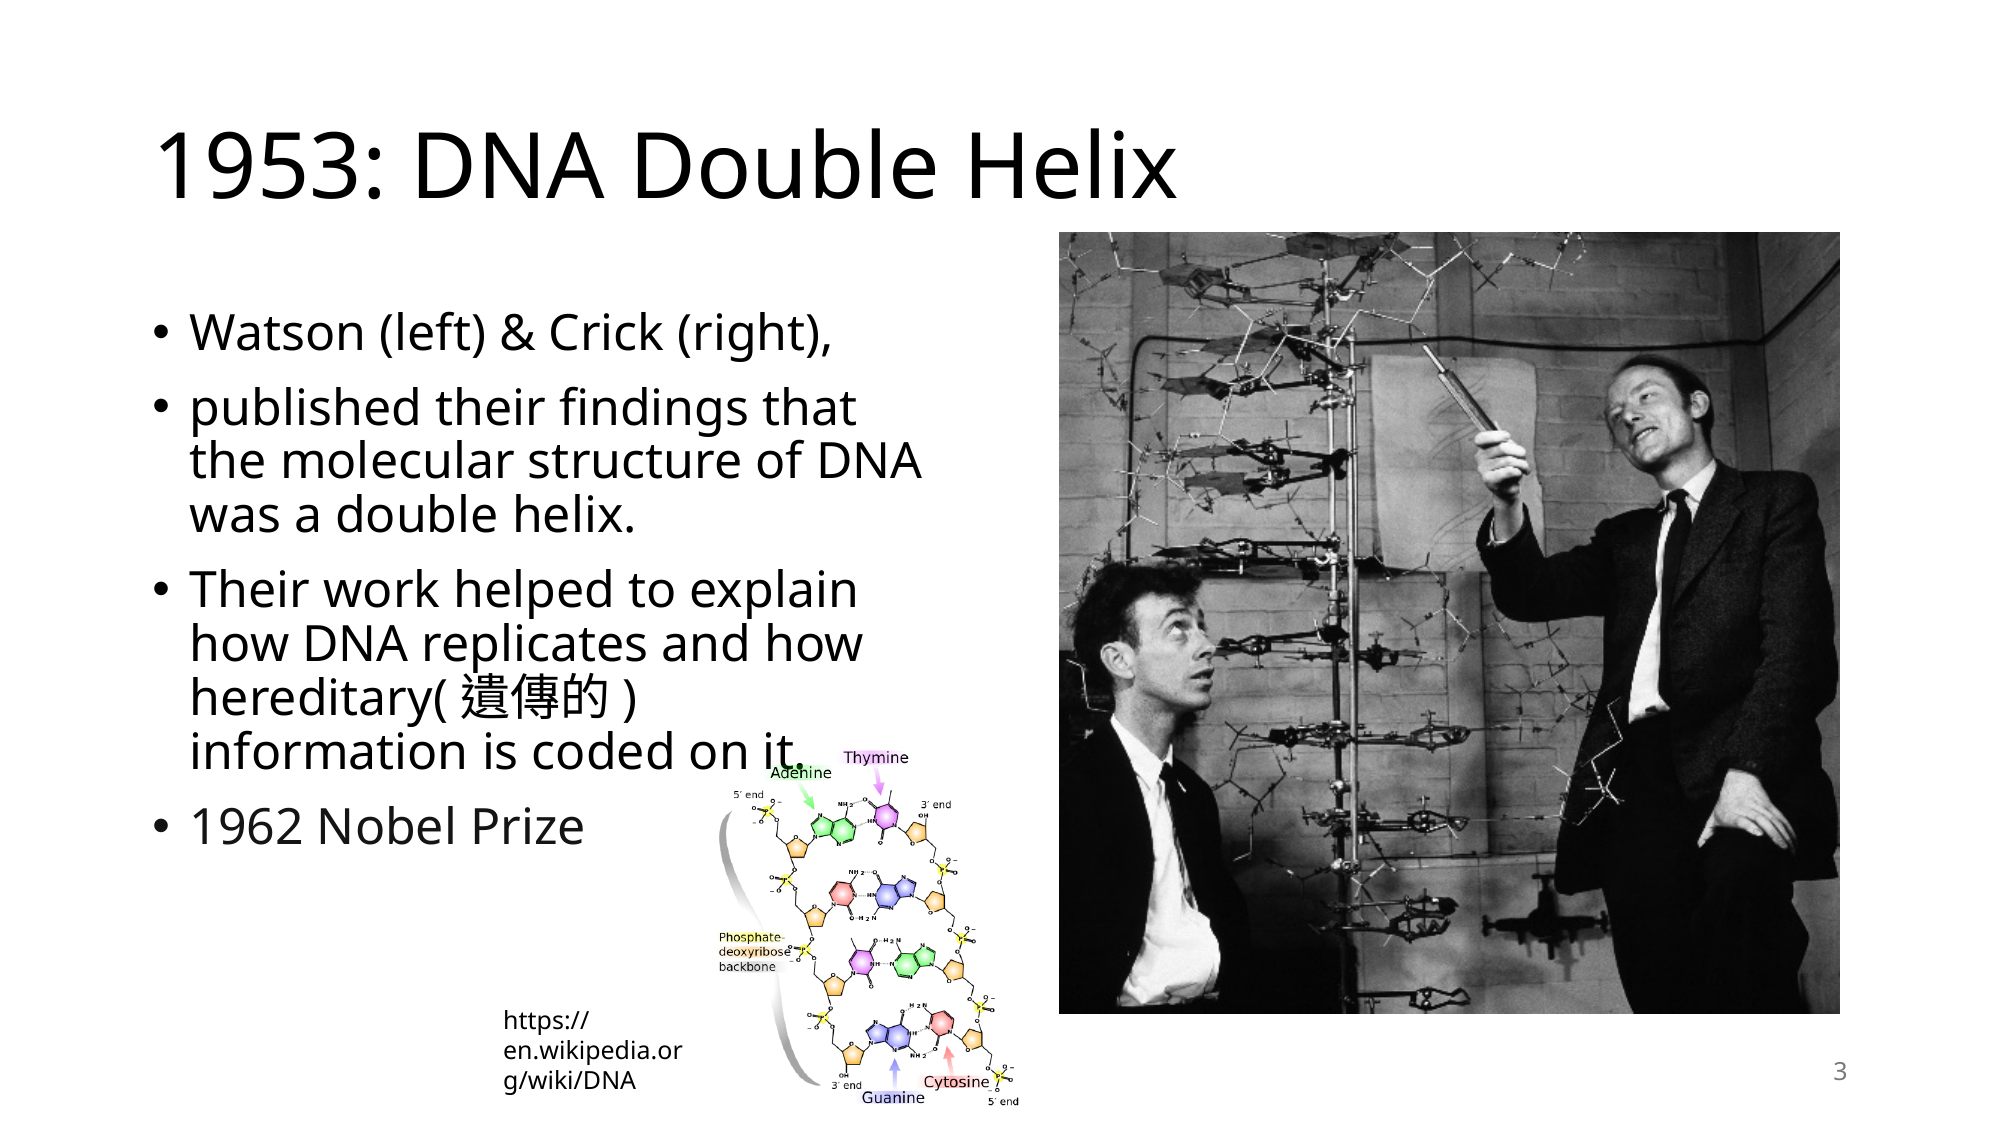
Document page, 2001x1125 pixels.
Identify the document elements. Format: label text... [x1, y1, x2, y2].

picture [710, 746, 1026, 1114]
slide_number 3 [1412, 1042, 1863, 1103]
picture [1059, 232, 1841, 1014]
list Watson (left) & Crick (right), published their findings that the molecular structure of DNA was a double helix. Their work helped to explain how DNA replicates and how hereditary(遺傳的) information is coded on it. 1962 Nobel Prize [137, 299, 940, 1014]
text_box https://en.wikipedia.org/wiki/DNA [488, 997, 710, 1103]
title 1953: DNA Double Helix [137, 59, 1863, 278]
